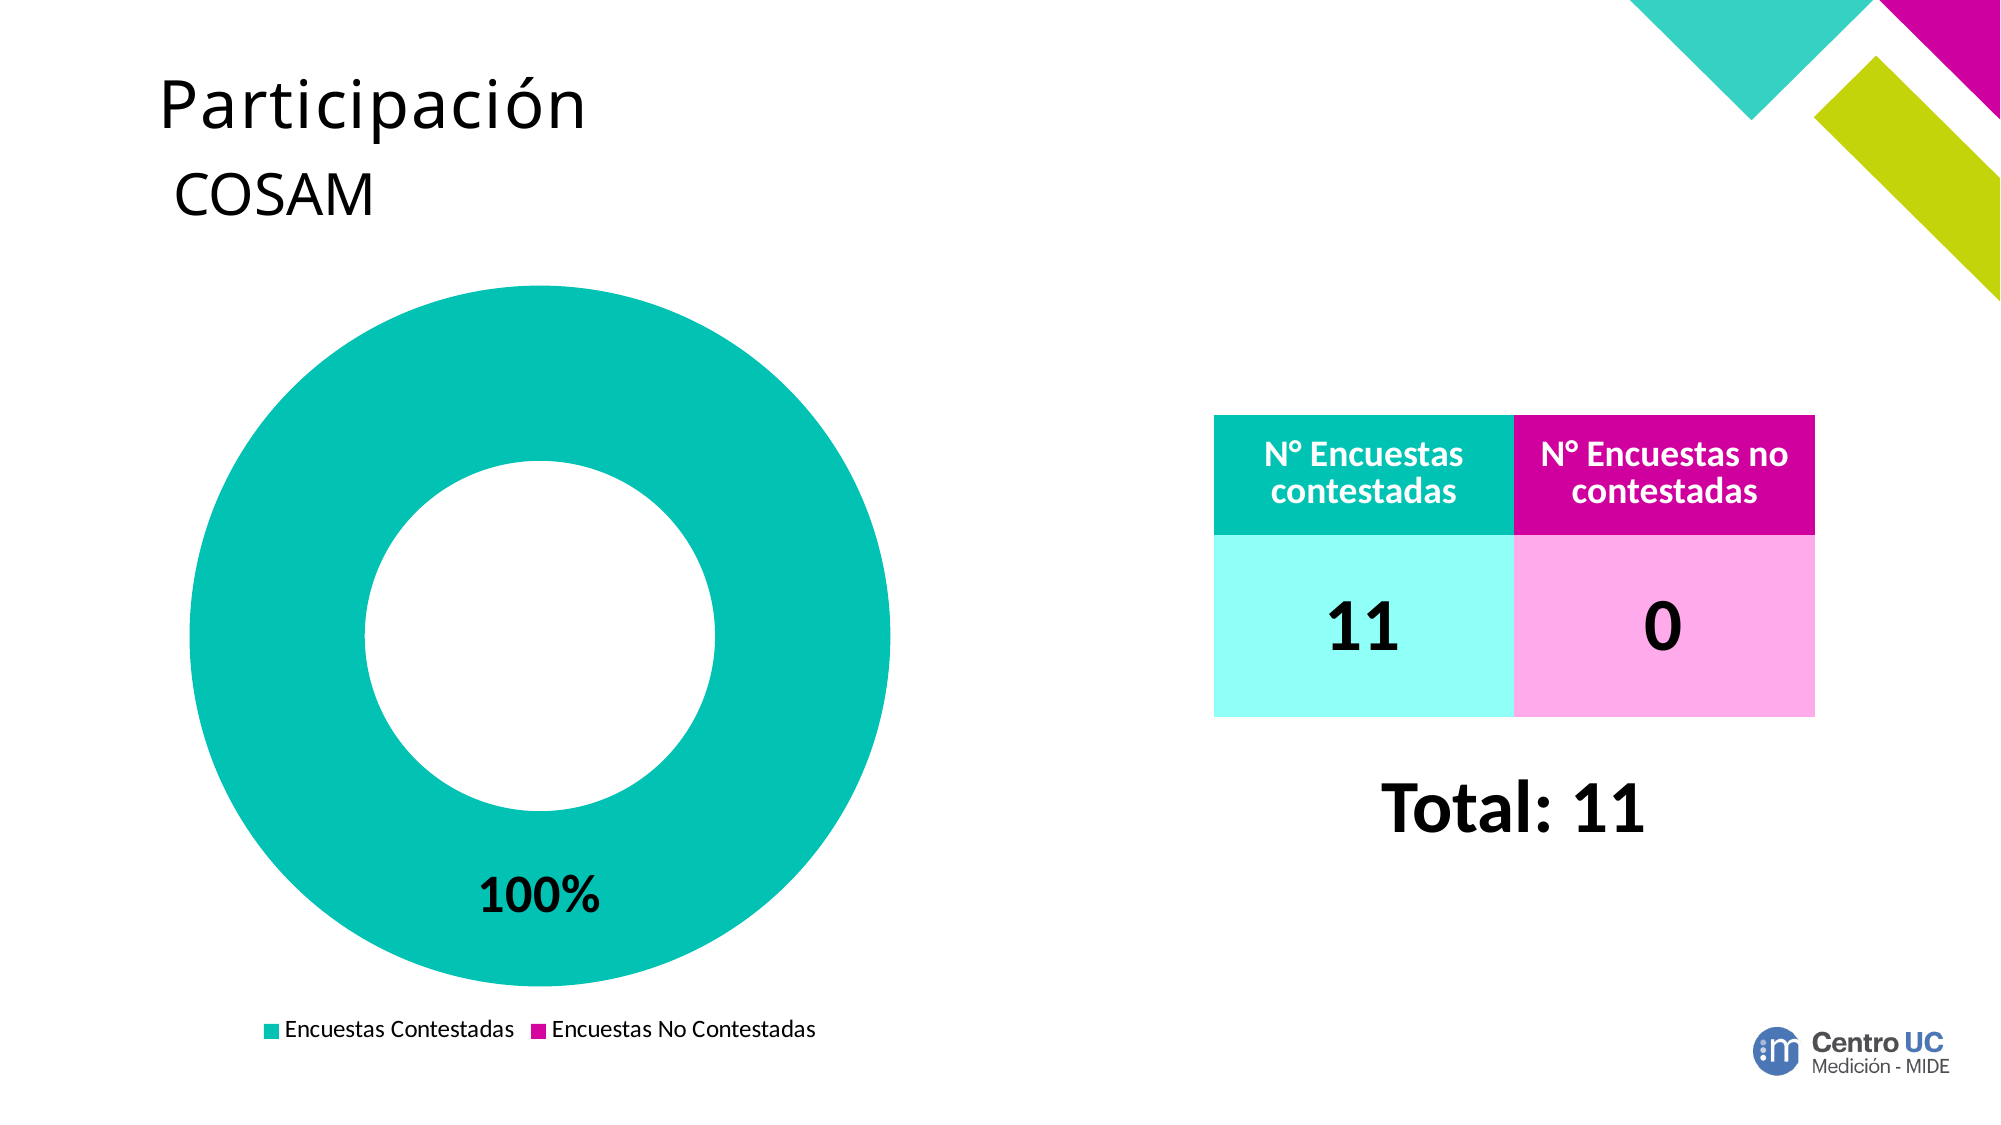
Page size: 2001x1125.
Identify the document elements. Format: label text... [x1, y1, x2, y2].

chart [149, 269, 930, 1050]
title Participación [158, 71, 1000, 157]
list Total: 11 [1213, 717, 1816, 900]
picture [1753, 1025, 1951, 1077]
list 0 [1514, 535, 1813, 717]
list COSAM [158, 157, 1626, 302]
list 11 [1213, 535, 1512, 717]
